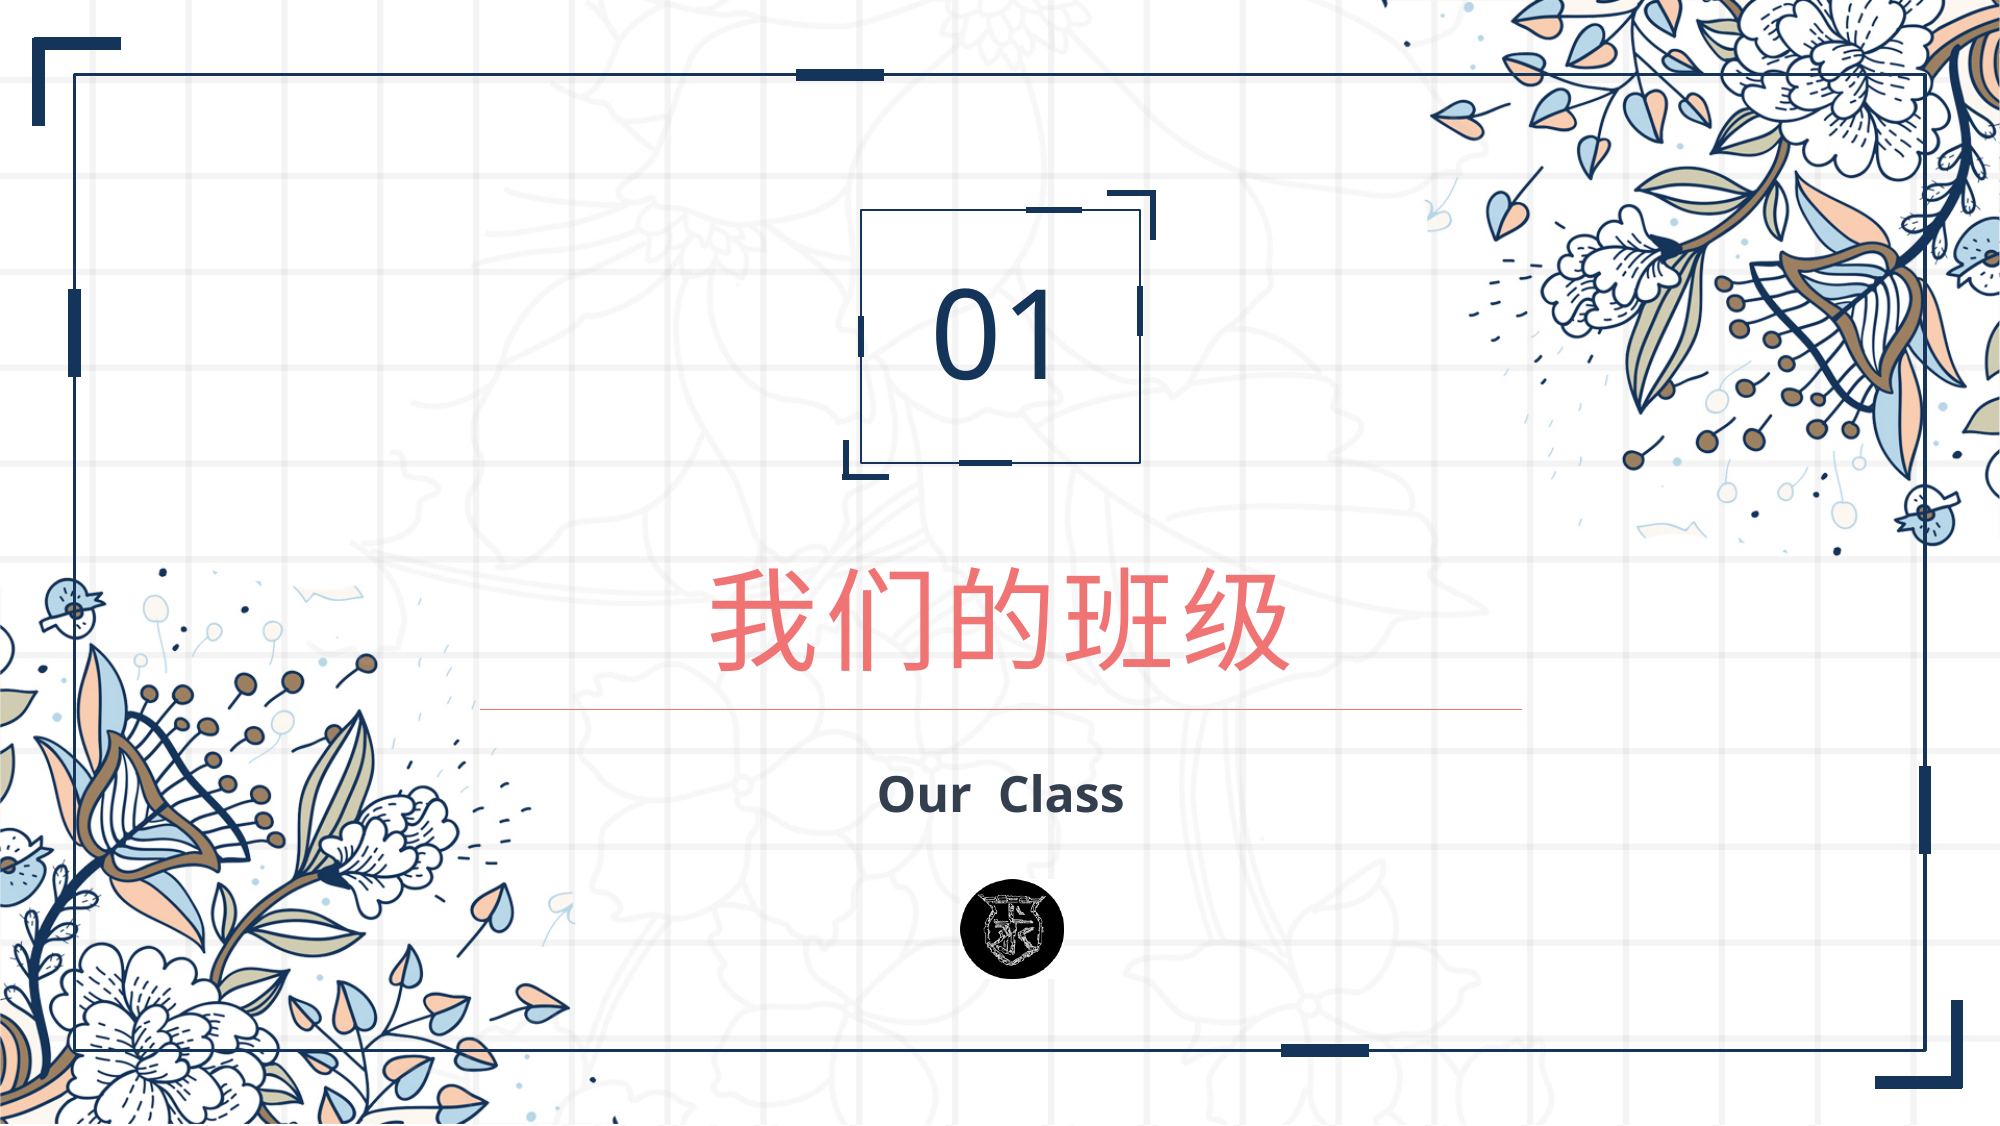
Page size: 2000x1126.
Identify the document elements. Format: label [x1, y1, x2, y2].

text_box [854, 177, 1144, 493]
text_box [1874, 999, 1963, 1088]
picture [0, 0, 2000, 1126]
text_box [33, 37, 122, 127]
